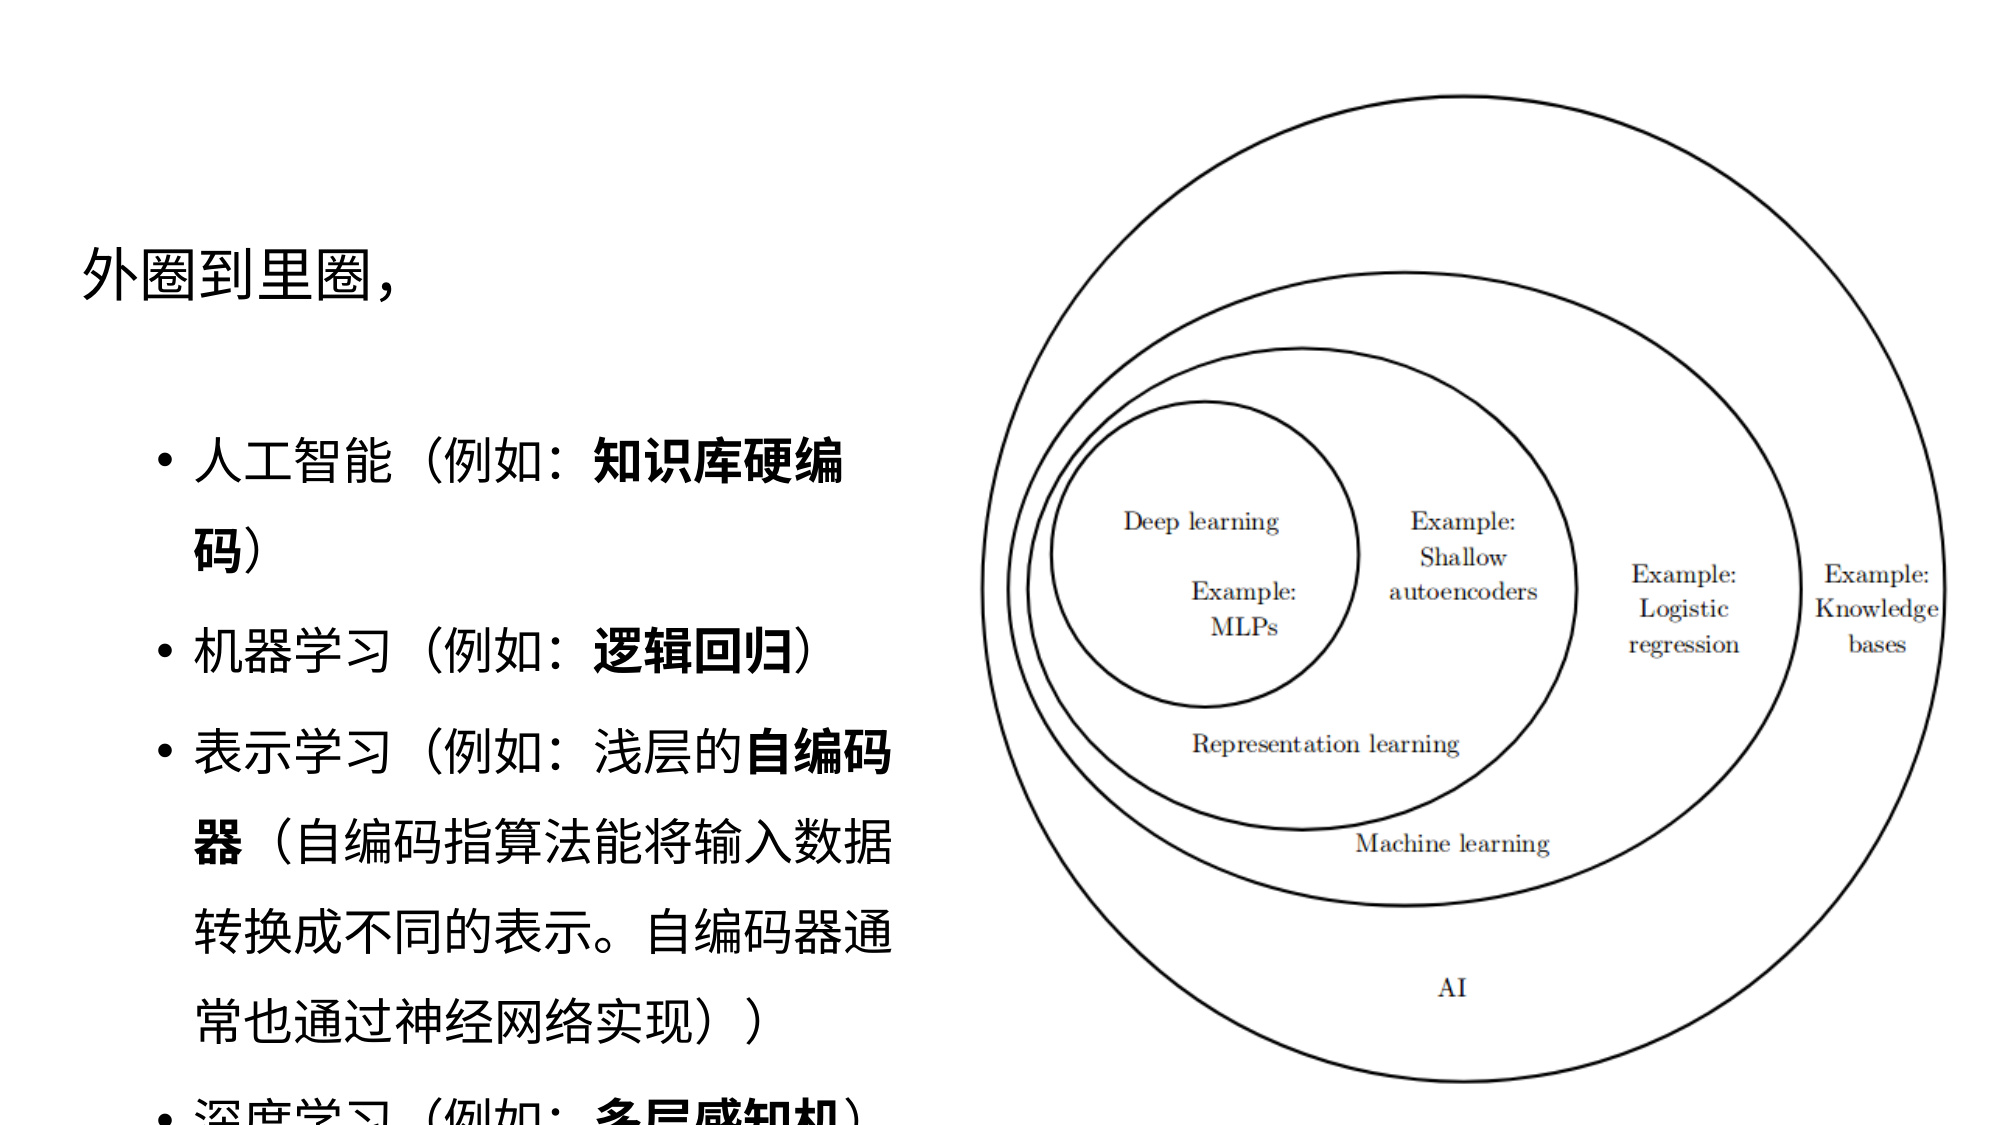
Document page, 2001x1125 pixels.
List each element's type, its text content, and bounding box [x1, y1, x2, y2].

picture [859, 63, 2000, 1098]
text_box 外圈到里圈， 人工智能（例如：知识库硬编码） 机器学习（例如：逻辑回归） 表示学习（例如：浅层的自编码器（自编码指算法能将输入数据转换成不同的表示。自编码器通常也通过神经网络实现）） 深度学习（例如：多层感知机） [66, 125, 859, 1036]
